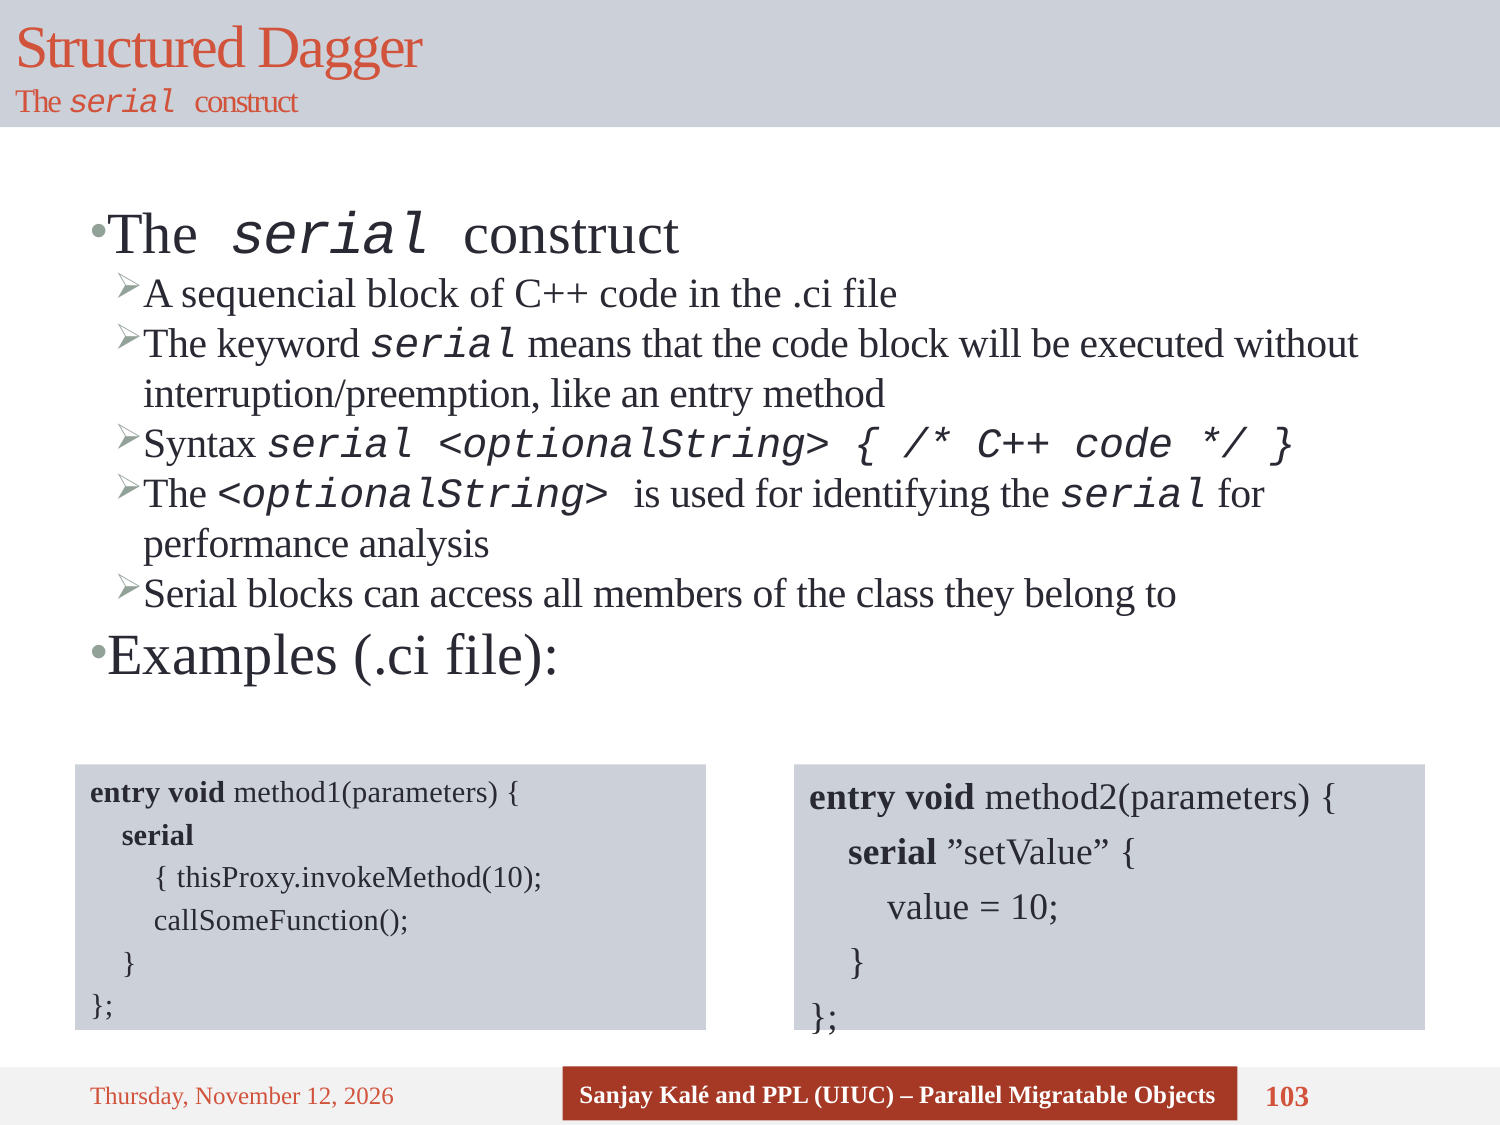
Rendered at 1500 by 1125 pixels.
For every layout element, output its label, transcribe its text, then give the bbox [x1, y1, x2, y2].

text_box entry void method1(parameters) { serial { thisProxy.invokeMethod(10); callSomeFunction(); } }; [75, 764, 706, 1030]
list The serial construct A sequencial block of C++ code in the .ci file The keyword serial means that the code block will be executed without interruption/preemption, like an entry method Syntax serial <optionalString> { /* C++ code */ } The <optionalString> is used for identifying the serial for performance analysis Serial blocks can access all members of the class they belong to Examples (.ci file): [75, 188, 1425, 743]
footer Sanjay Kalé and PPL (UIUC) – Parallel Migratable Objects [562, 1066, 1238, 1121]
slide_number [75, 1067, 550, 1122]
text_box entry void method2(parameters) { serial ”setValue” { value = 10; } }; [794, 764, 1425, 1030]
slide_number 103 [1250, 1067, 1425, 1122]
title Structured Dagger The serial construct [0, 0, 1500, 128]
